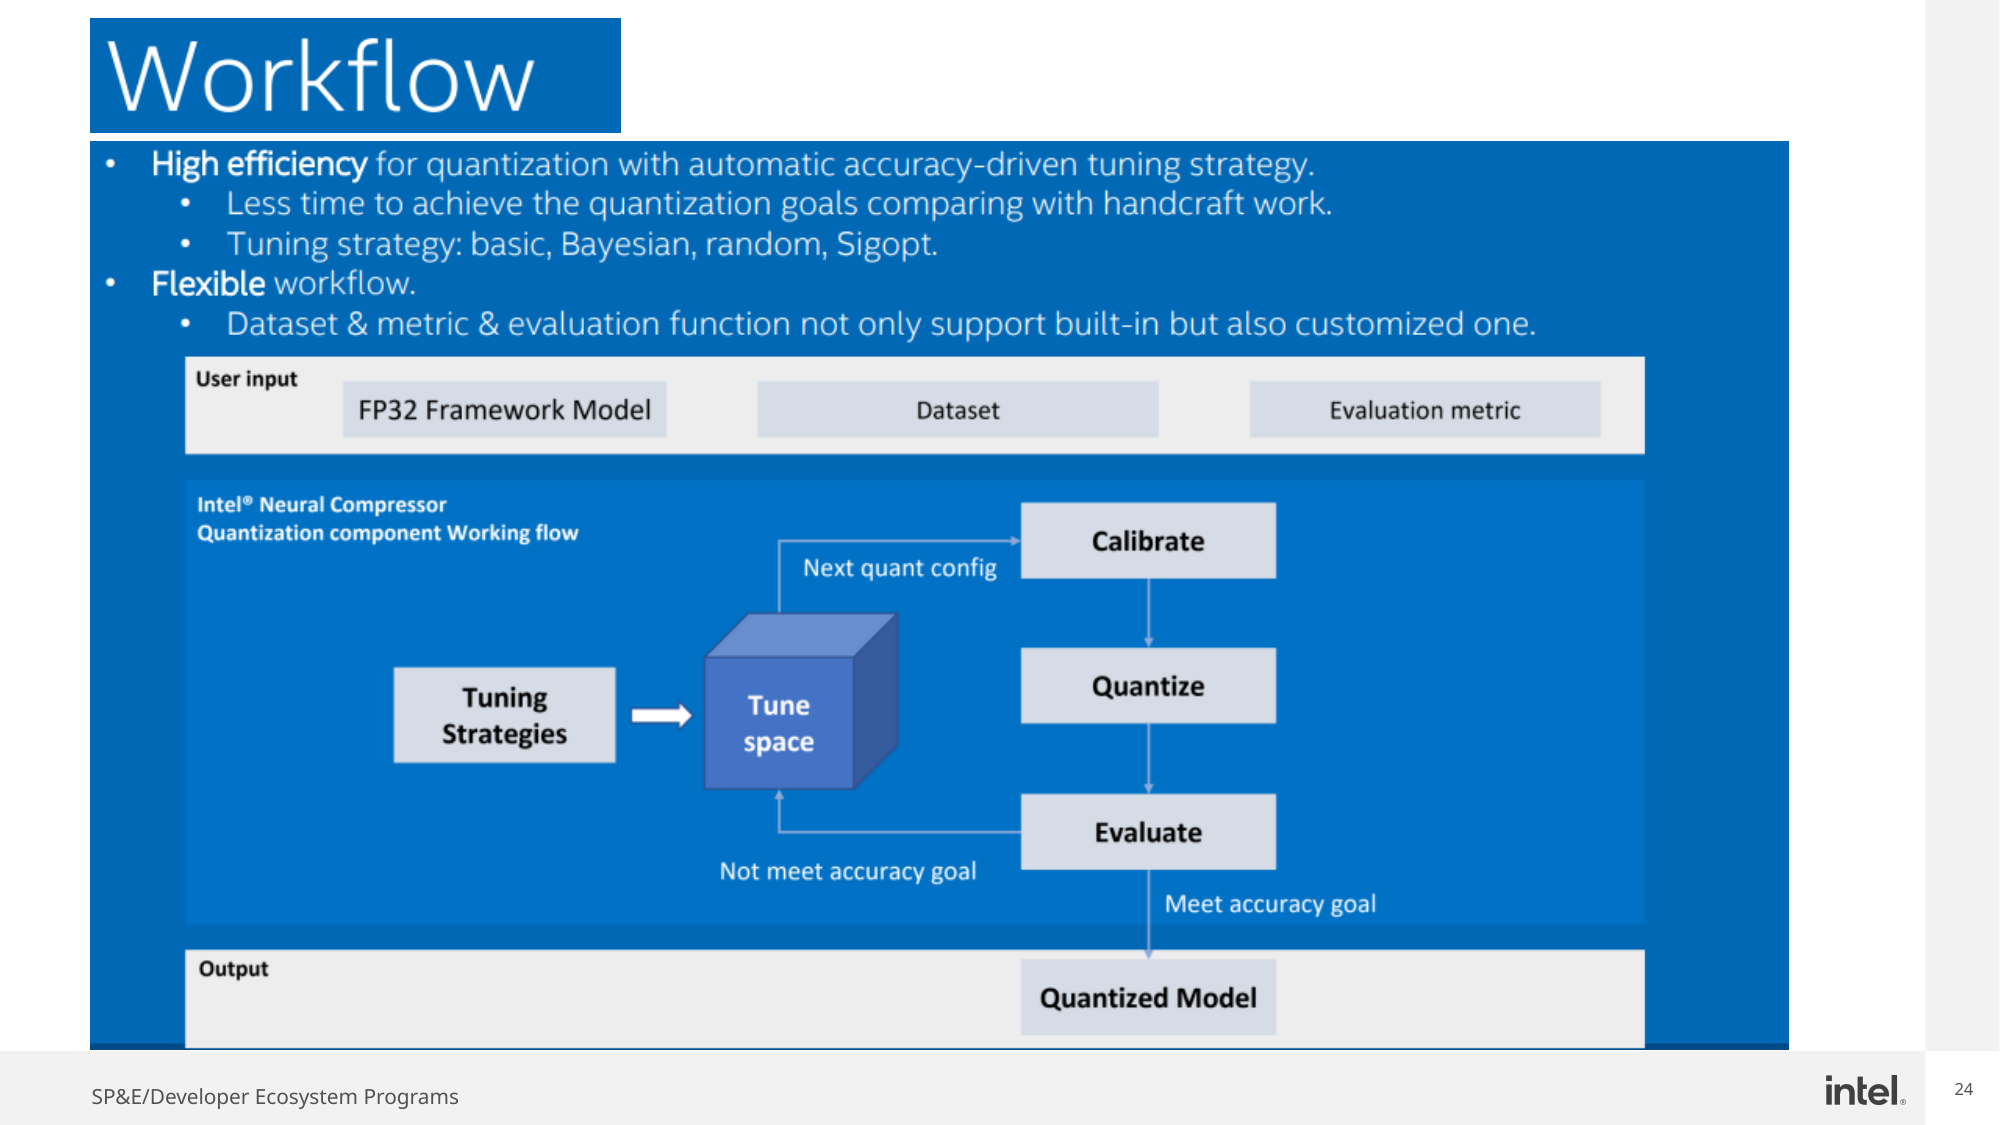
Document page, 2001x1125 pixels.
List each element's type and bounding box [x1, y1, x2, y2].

picture [90, 18, 621, 134]
picture [90, 141, 1789, 1050]
picture [1826, 1075, 1906, 1105]
